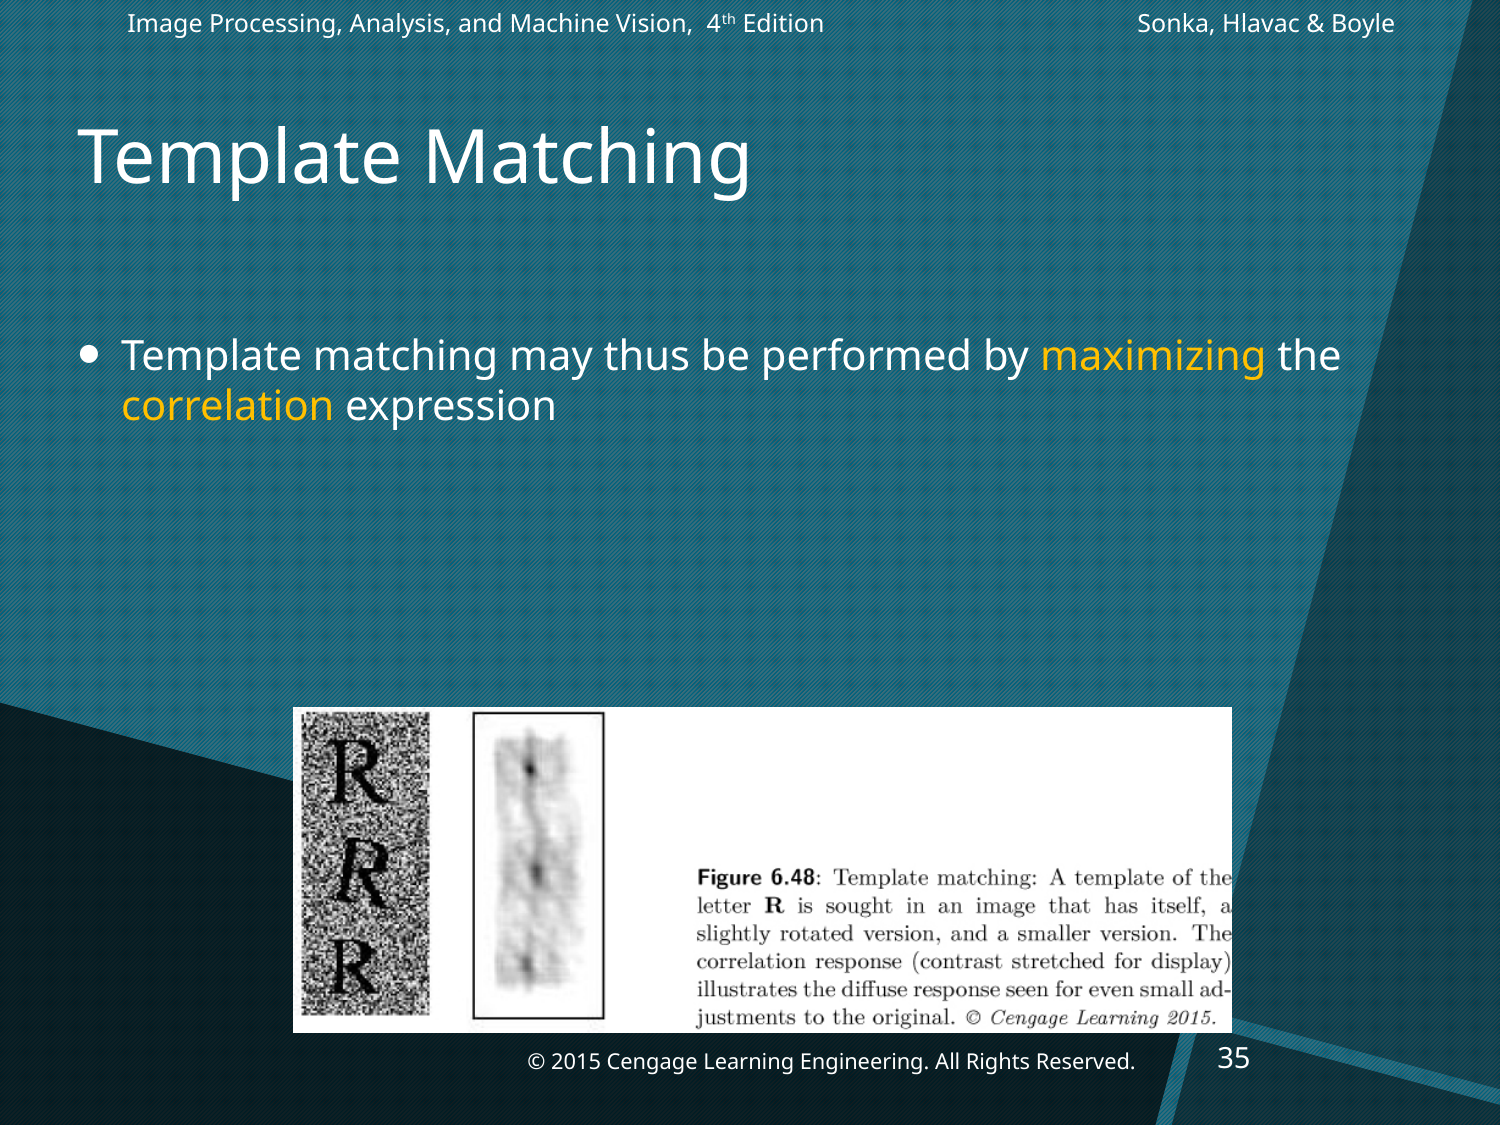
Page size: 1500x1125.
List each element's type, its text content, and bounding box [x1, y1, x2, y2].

footer © 2015 Cengage Learning Engineering. All Rights Reserved. [512, 1046, 1163, 1093]
text_box Image Processing, Analysis, and Machine Vision, 4th Edition Sonka, Hlavac & Boyle [112, 0, 1413, 45]
picture [293, 707, 1232, 1033]
title Template Matching [62, 82, 1463, 225]
slide_number 35 [1202, 1024, 1463, 1094]
